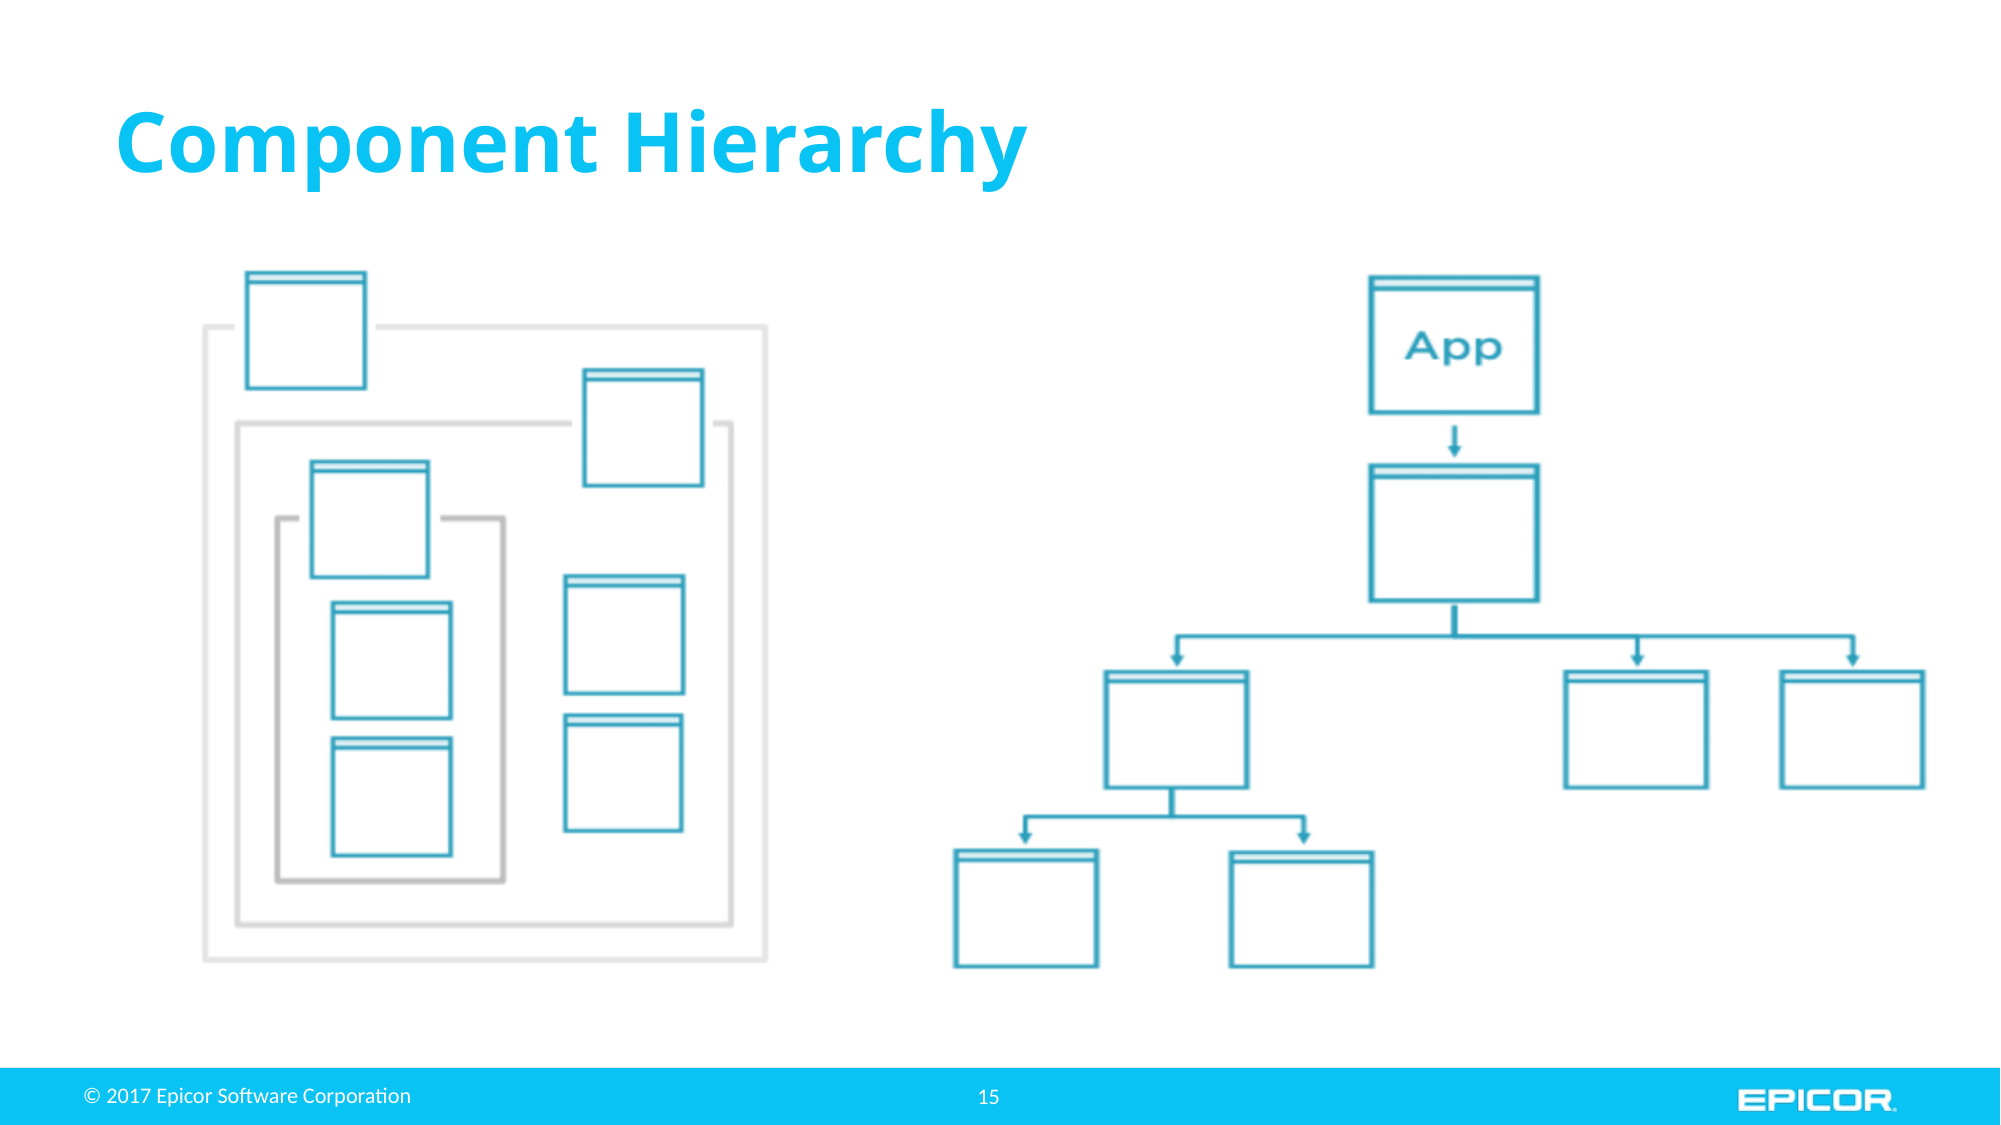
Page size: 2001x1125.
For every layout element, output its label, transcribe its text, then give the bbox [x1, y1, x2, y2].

title Component Hierarchy [99, 45, 1900, 233]
picture [1833, 1089, 1862, 1111]
picture [1798, 1089, 1804, 1111]
picture [1739, 1089, 1766, 1111]
picture [898, 232, 1989, 1031]
picture [1807, 1089, 1830, 1111]
picture [147, 232, 852, 1010]
picture [1865, 1089, 1897, 1111]
picture [1769, 1089, 1795, 1111]
